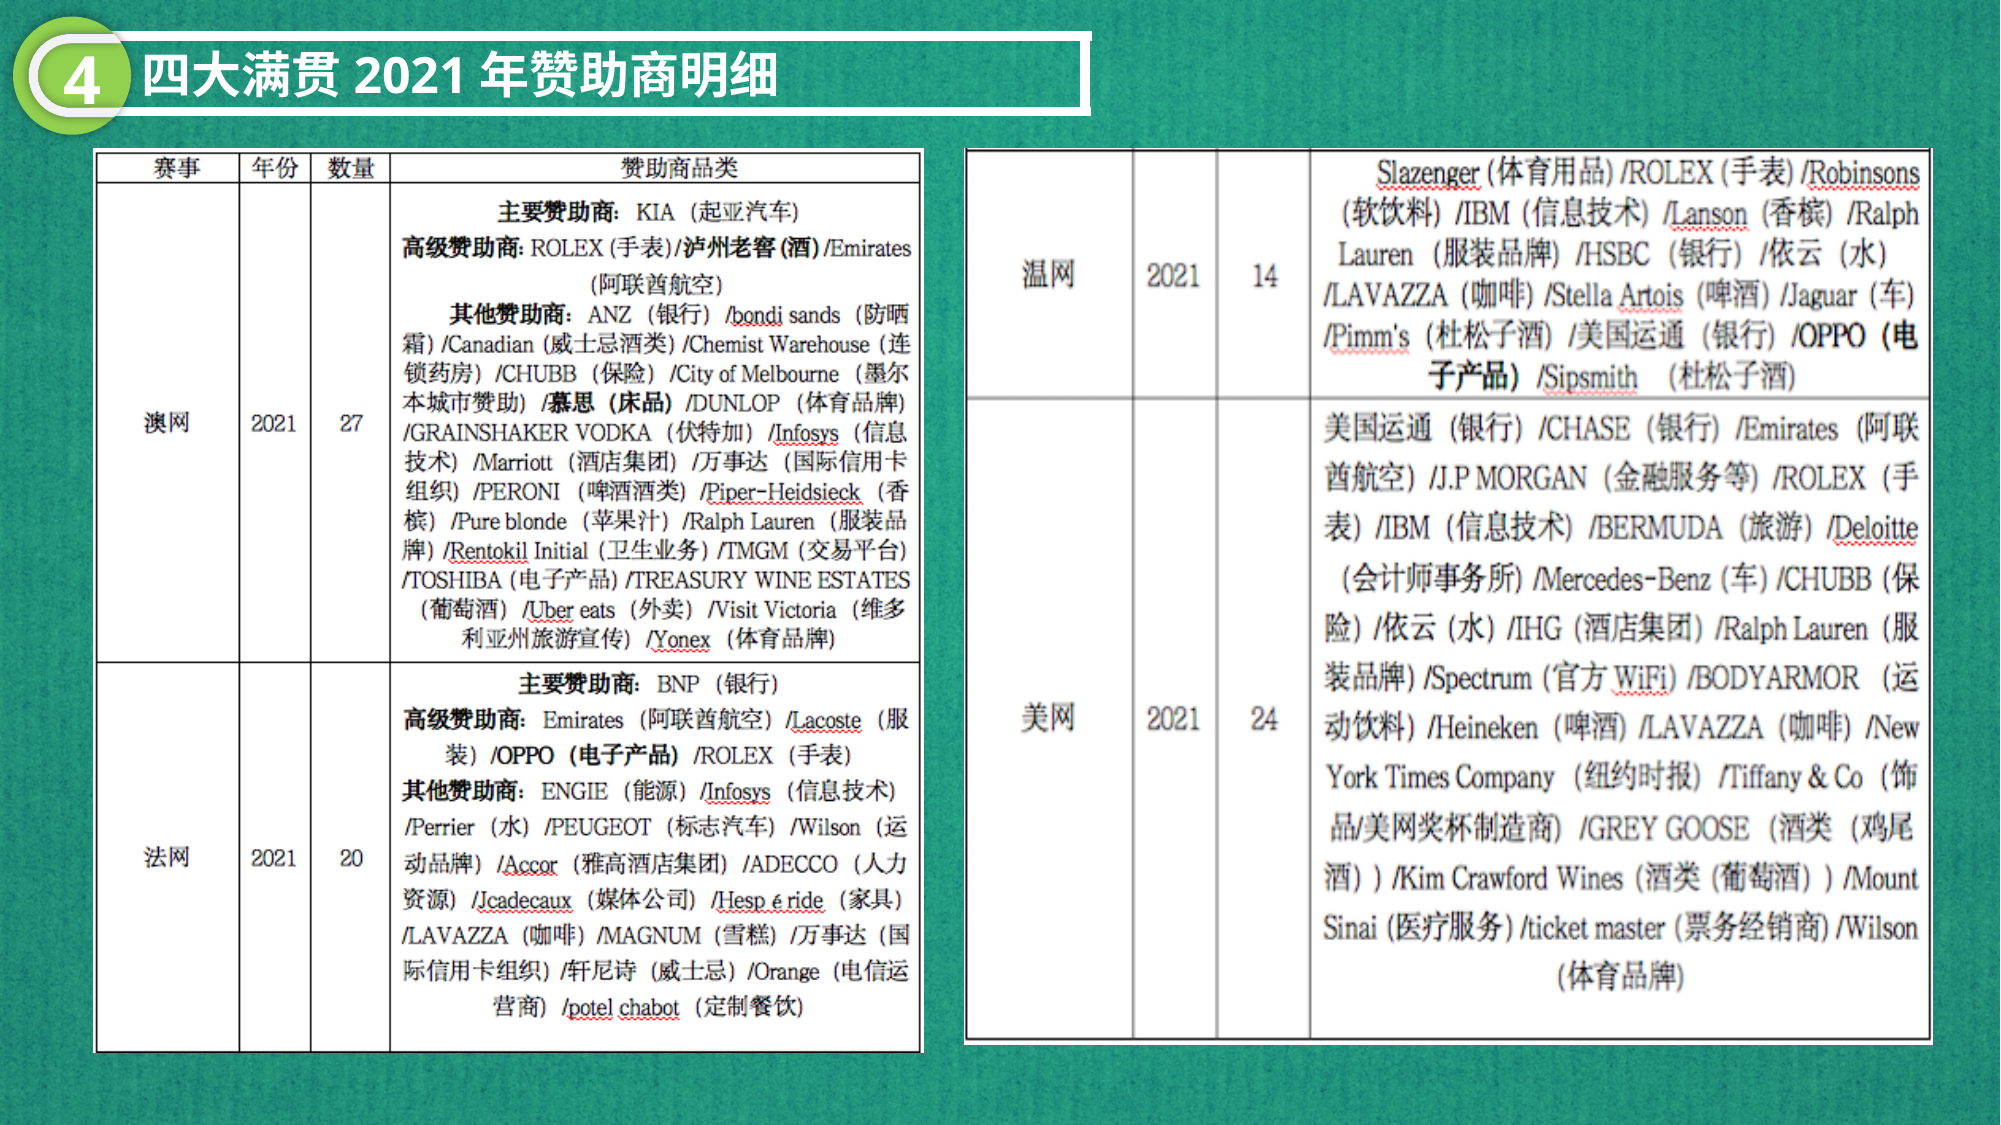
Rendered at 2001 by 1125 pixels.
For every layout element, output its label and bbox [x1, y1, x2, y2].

text_box [12, 16, 132, 135]
picture [0, 0, 2000, 1125]
text_box [132, 35, 1092, 112]
